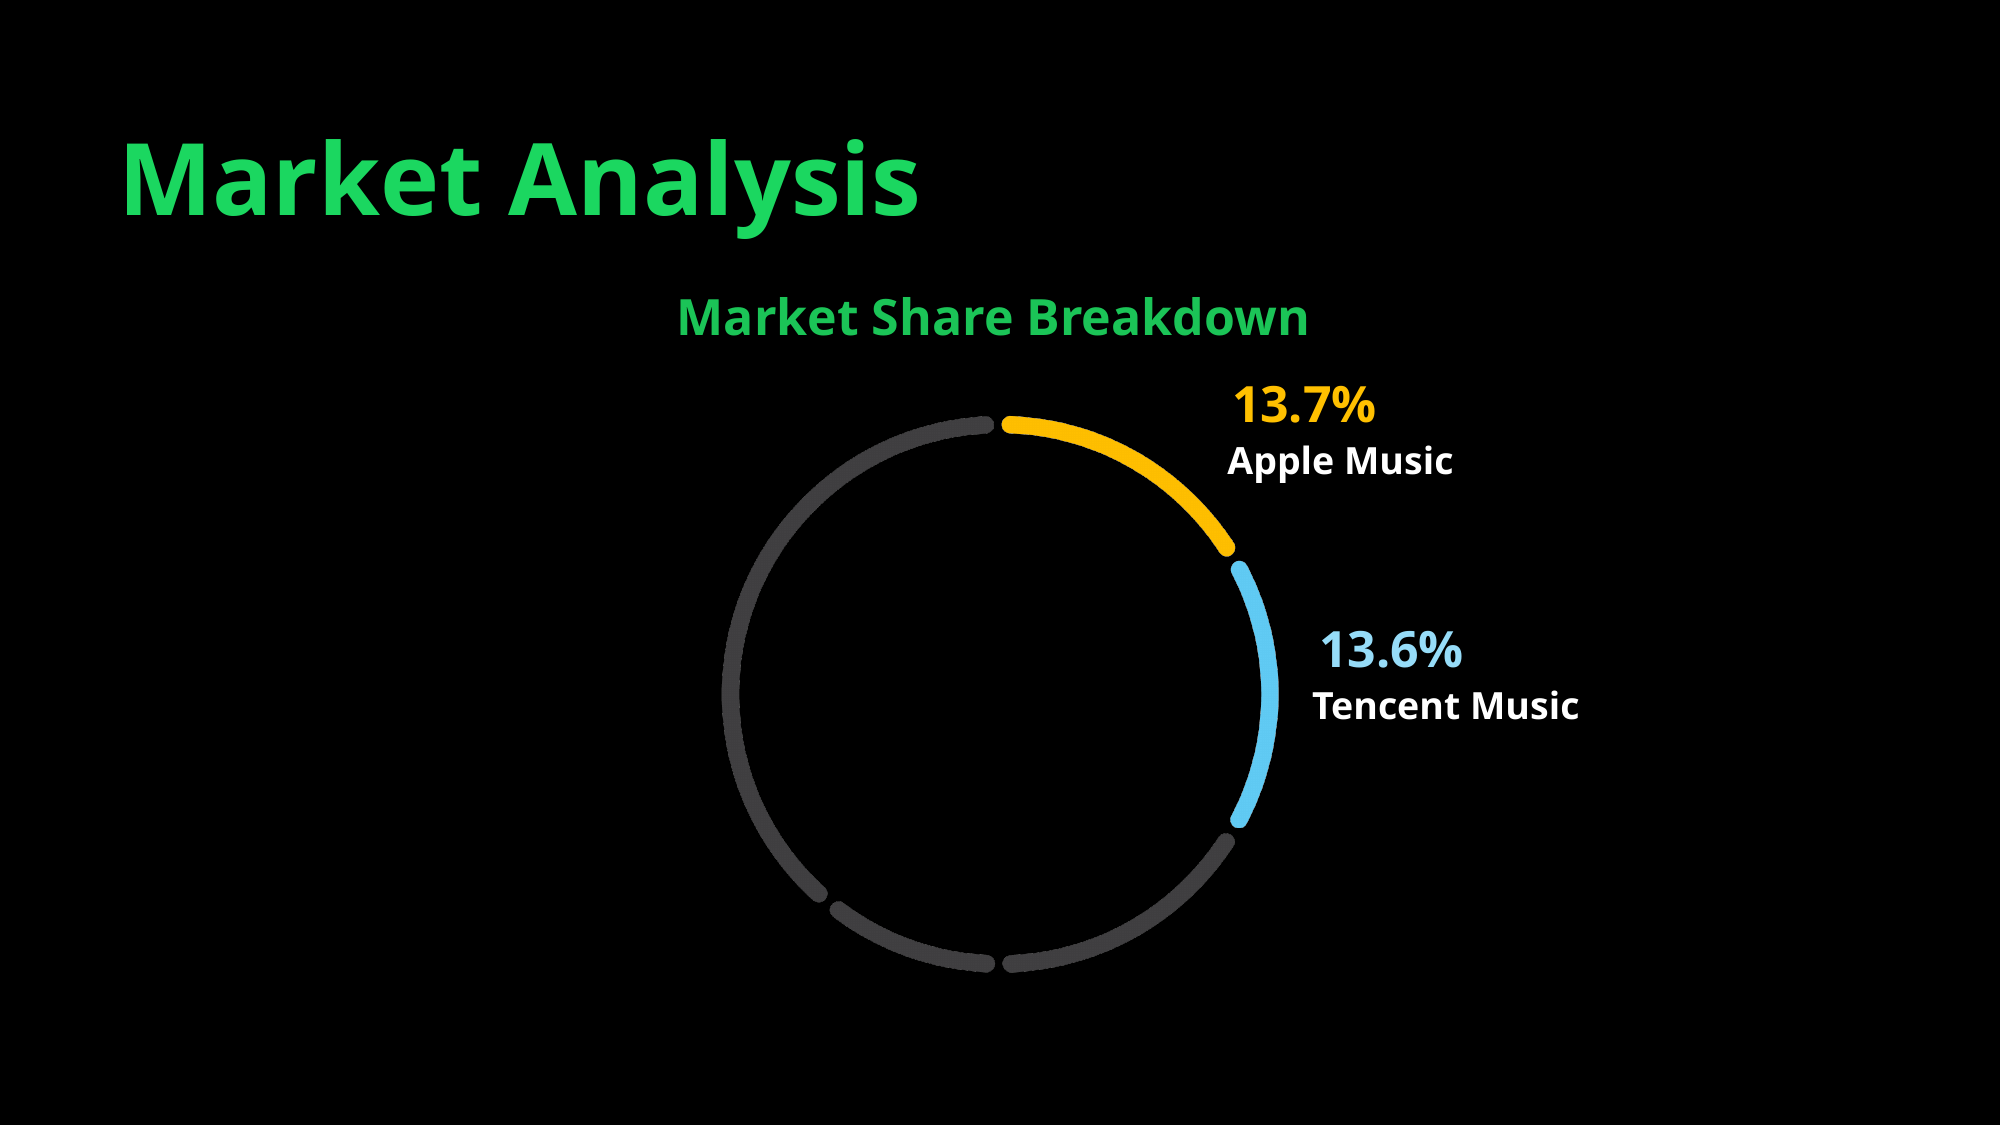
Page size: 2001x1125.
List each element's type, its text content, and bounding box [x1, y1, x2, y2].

text_box 13.7% [1217, 364, 1392, 429]
picture [692, 386, 1308, 1002]
text_box Market Share Breakdown [661, 278, 1338, 354]
text_box 13.6% [1308, 609, 1479, 674]
text_box Tencent Music [1308, 674, 1595, 735]
text_box Market Analysis [103, 107, 937, 243]
text_box Apple Music [1308, 429, 1469, 490]
